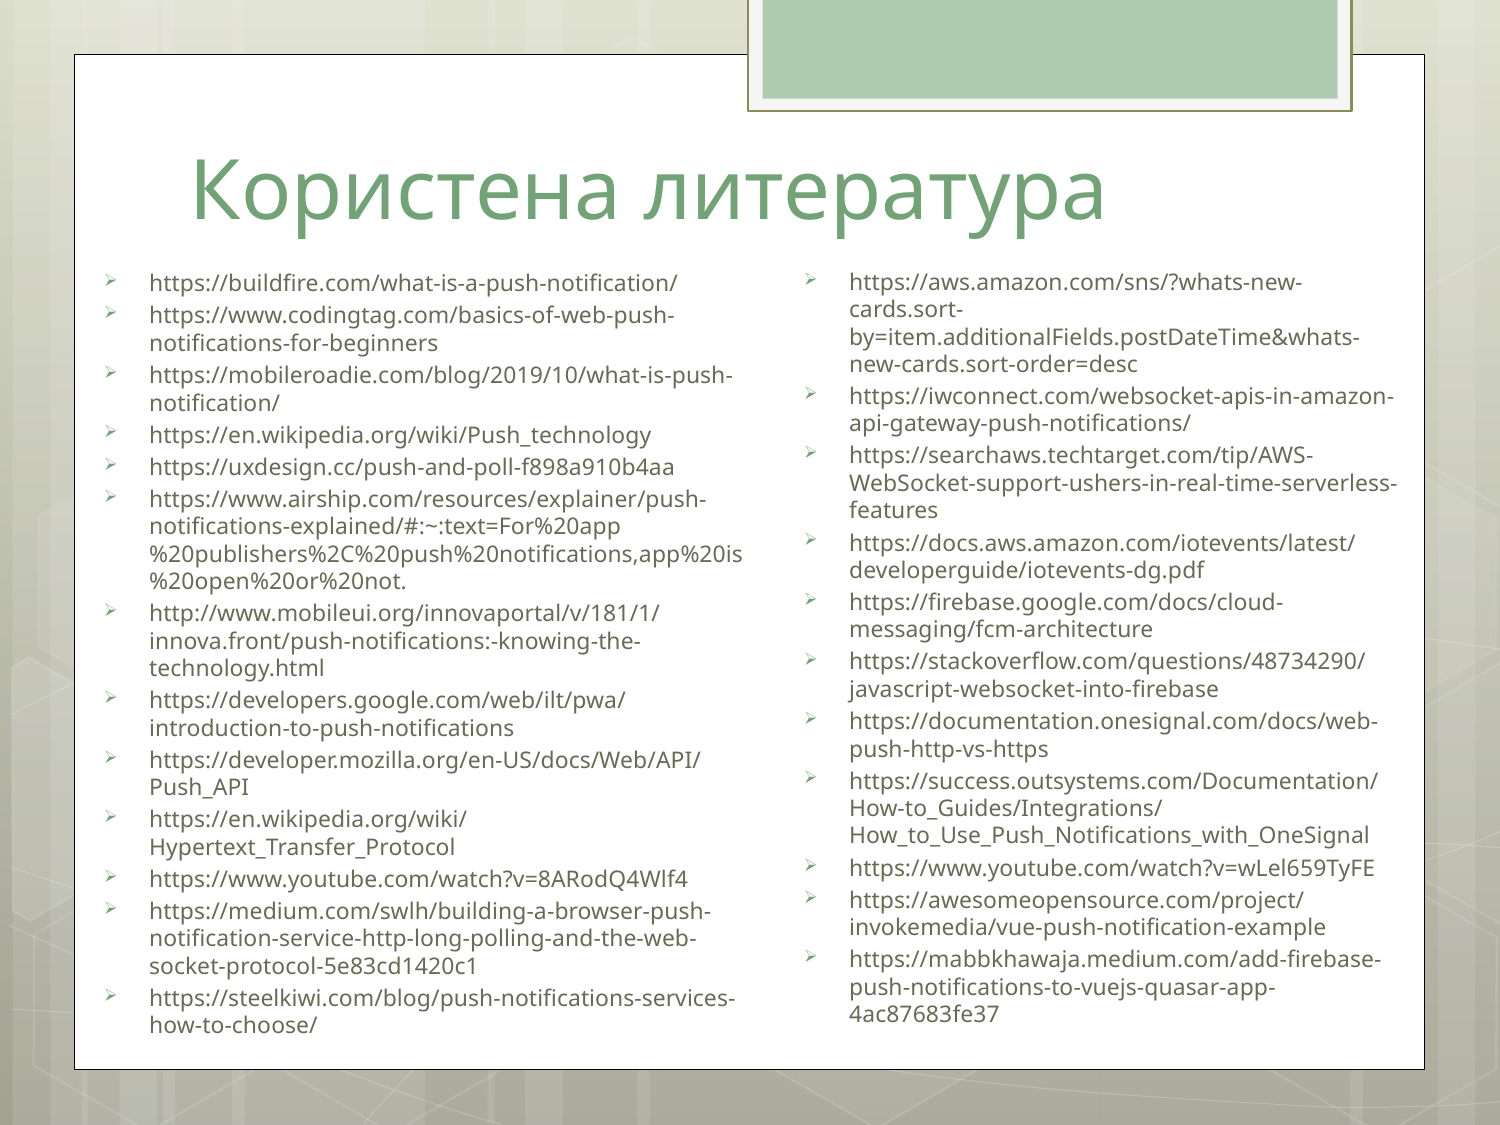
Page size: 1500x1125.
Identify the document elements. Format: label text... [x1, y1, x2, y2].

title Користена литература [174, 112, 1328, 244]
list https://buildfire.com/what-is-a-push-notification/ https://www.codingtag.com/basics-of-web-push-notifications-for-beginners https://mobileroadie.com/blog/2019/10/what-is-push-notification/ https://en.wikipedia.org/wiki/Push_technology https://uxdesign.cc/push-and-poll-f898a910b4aa https://www.airship.com/resources/explainer/push-notifications-explained/#:~:text=For%20app%20publishers%2C%20push%20notifications,app%20is%20open%20or%20not. http://www.mobileui.org/innovaportal/v/181/1/innova.front/push-notifications:-knowing-the-technology.html https://developers.google.com/web/ilt/pwa/introduction-to-push-notifications https://developer.mozilla.org/en-US/docs/Web/API/Push_API https://en.wikipedia.org/wiki/Hypertext_Transfer_Protocol https://www.youtube.com/watch?v=8ARodQ4Wlf4 https://medium.com/swlh/building-a-browser-push-notification-service-http-long-polling-and-the-web-socket-protocol-5e83cd1420c1 https://steelkiwi.com/blog/push-notifications-services-how-to-choose/ [77, 261, 778, 1049]
text_box https://aws.amazon.com/sns/?whats-new-cards.sort-by=item.additionalFields.postDateTime&whats-new-cards.sort-order=desc https://iwconnect.com/websocket-apis-in-amazon-api-gateway-push-notifications/ https://searchaws.techtarget.com/tip/AWS-WebSocket-support-ushers-in-real-time-serverless-features https://docs.aws.amazon.com/iotevents/latest/developerguide/iotevents-dg.pdf https://firebase.google.com/docs/cloud-messaging/fcm-architecture https://stackoverflow.com/questions/48734290/javascript-websocket-into-firebase https://documentation.onesignal.com/docs/web-push-http-vs-https https://success.outsystems.com/Documentation/How-to_Guides/Integrations/How_to_Use_Push_Notifications_with_OneSignal https://www.youtube.com/watch?v=wLel659TyFE https://awesomeopensource.com/project/invokemedia/vue-push-notification-example https://mabbkhawaja.medium.com/add-firebase-push-notifications-to-vuejs-quasar-app-4ac87683fe37 [777, 259, 1428, 1035]
